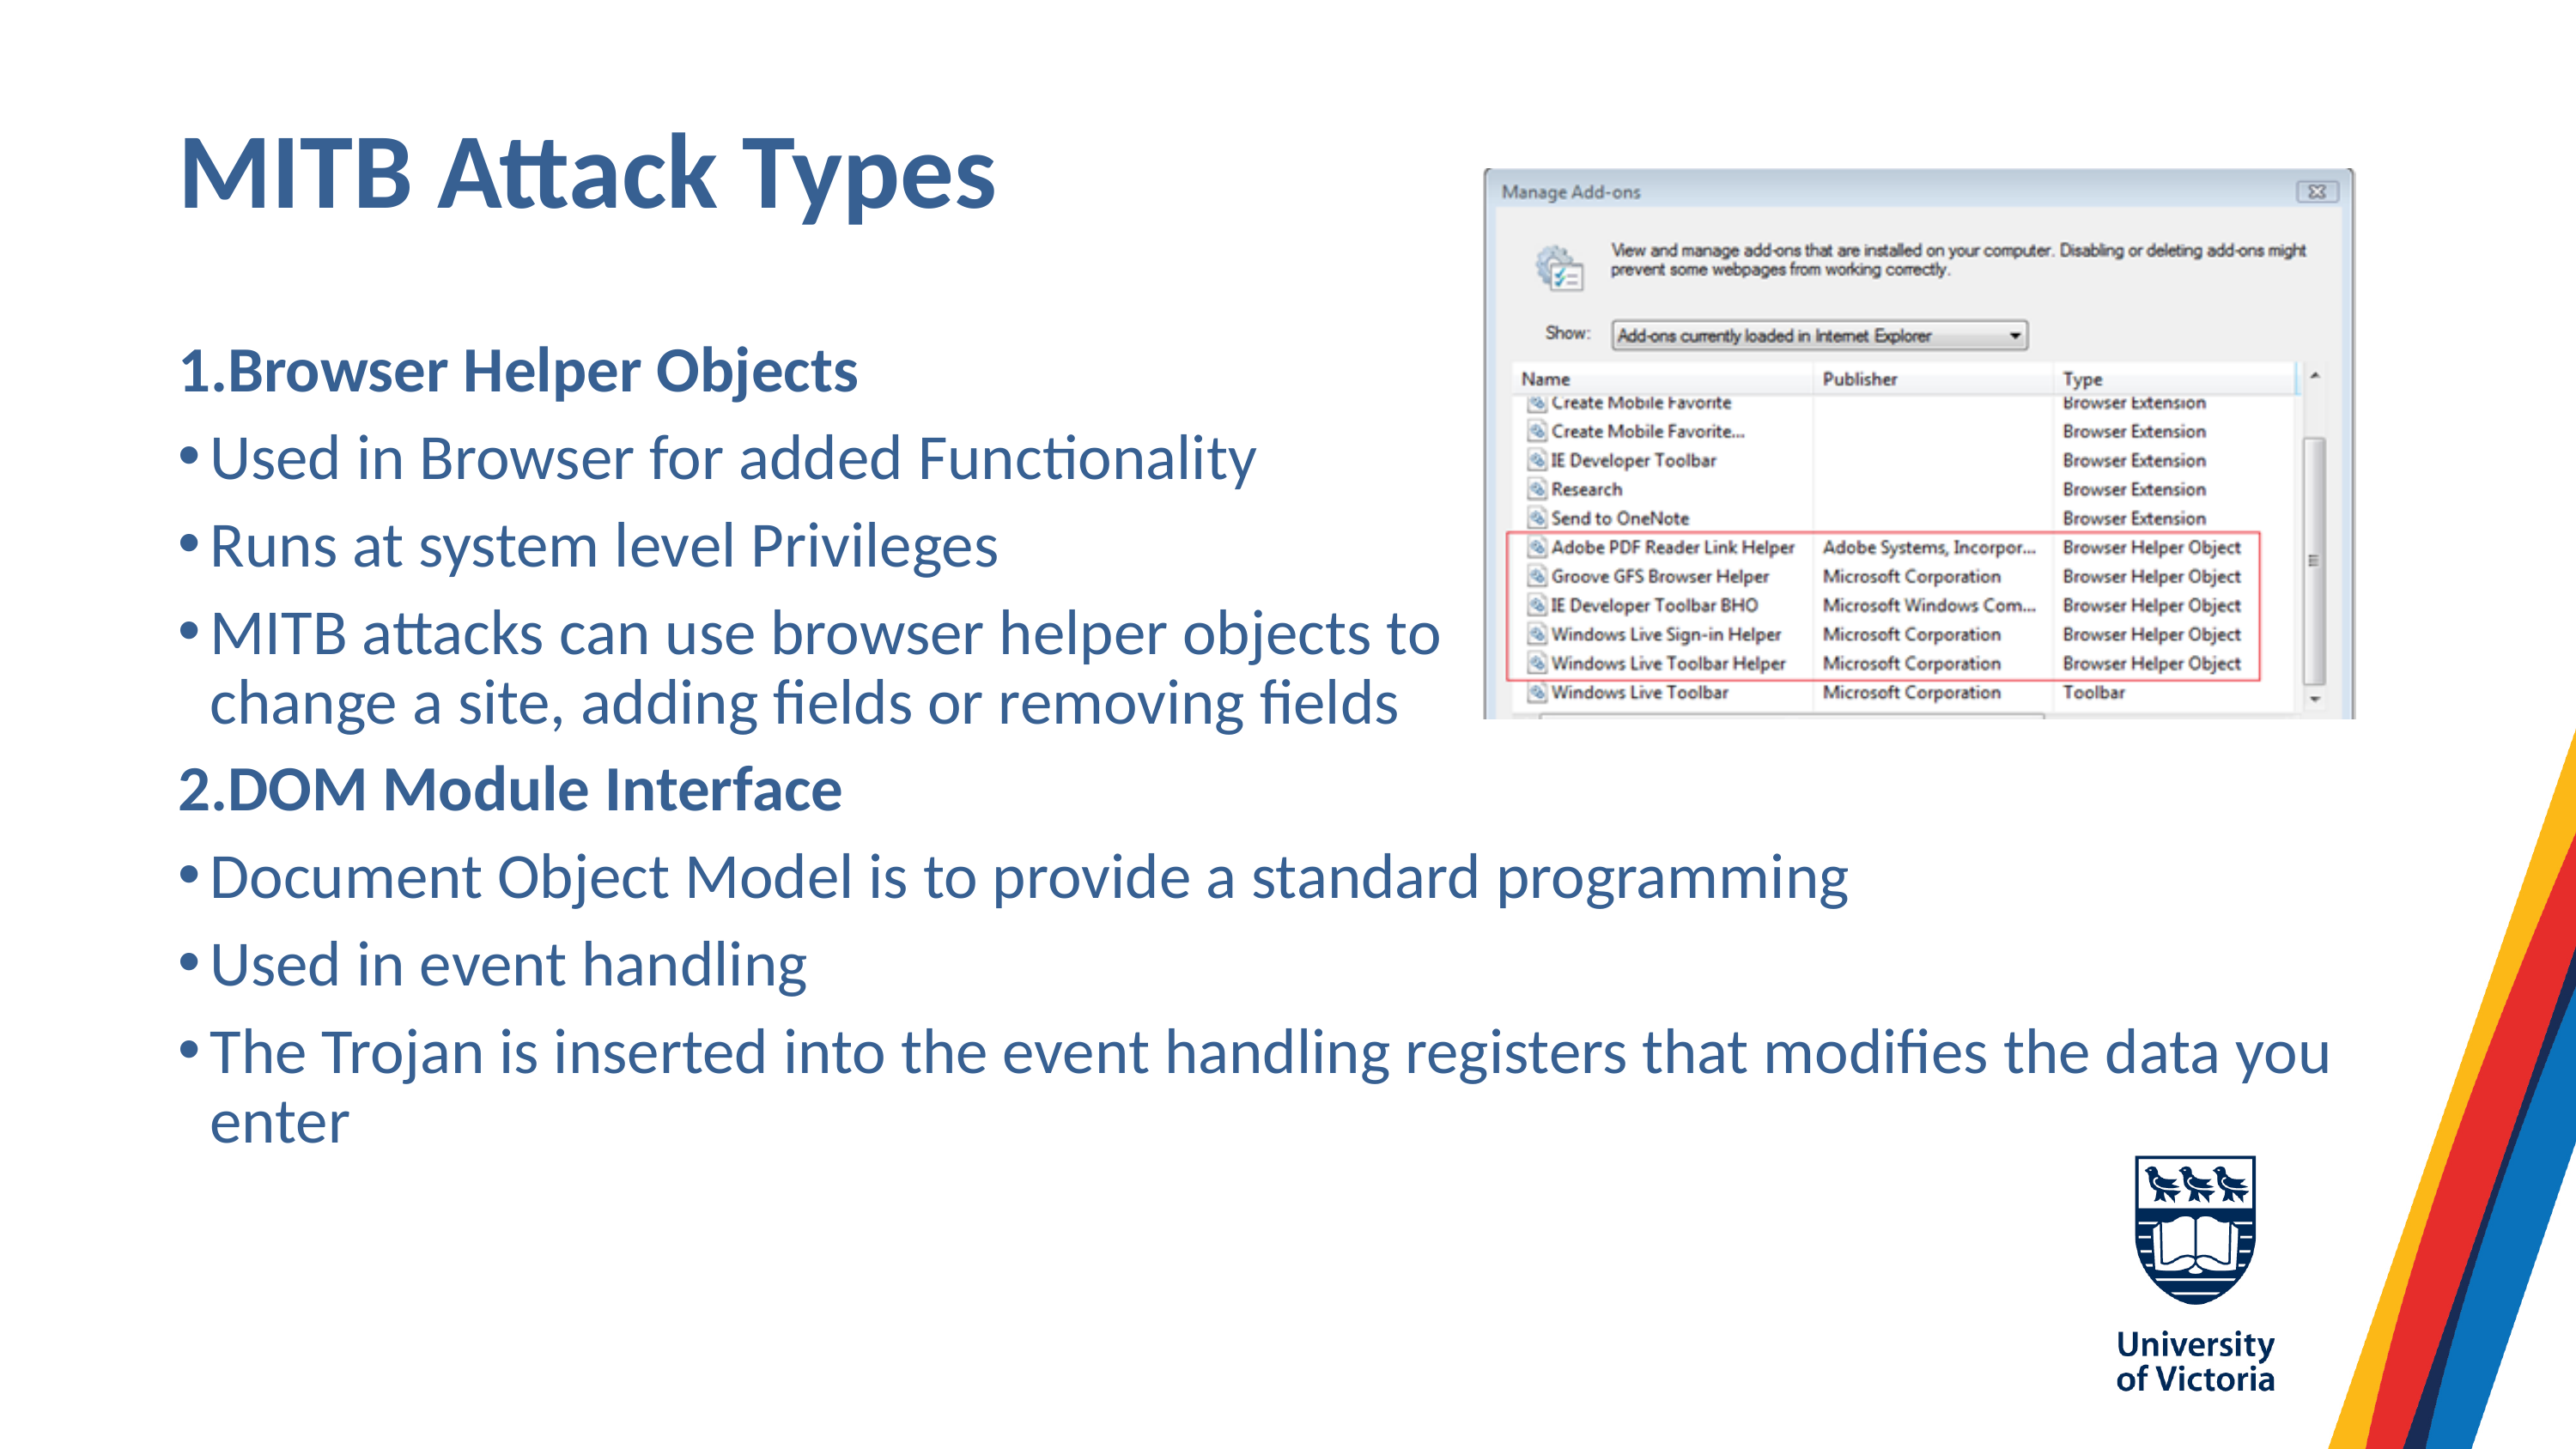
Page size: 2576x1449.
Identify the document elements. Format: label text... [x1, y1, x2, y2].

text_box MITB Attack Types 1.Browser Helper Objects Used in Browser for added Functionality Runs at system level Privileges MITB attacks can use browser helper objects to change a site, adding fields or removing fields 2.DOM Module Interface Document Object Model is to provide a standard programming Used in event handling The Trojan is inserted into the event handling registers that modifies the data you enter [165, 108, 2451, 1423]
picture [0, 0, 2576, 1449]
